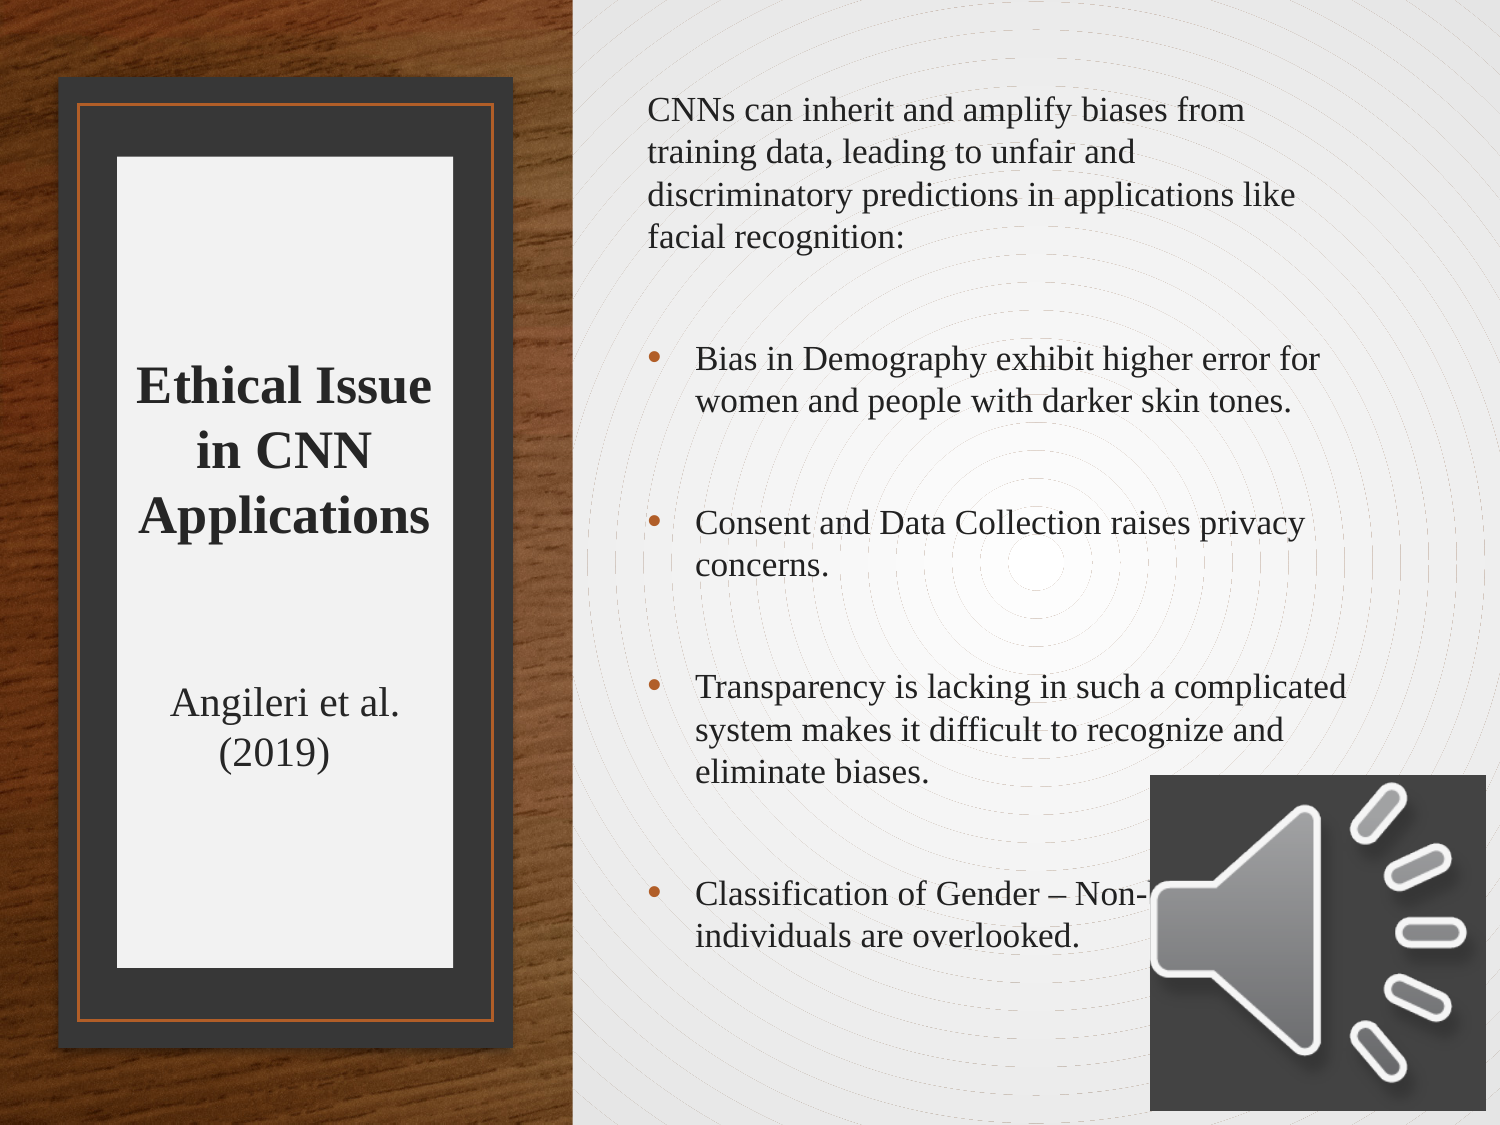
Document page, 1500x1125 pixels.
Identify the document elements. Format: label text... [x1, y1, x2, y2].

picture [1148, 773, 1487, 1112]
list CNNs can inherit and amplify biases from training data, leading to unfair and discriminatory predictions in applications like facial recognition: Bias in Demography exhibit higher error for women and people with darker skin tones. Consent and Data Collection raises privacy concerns. Transparency is lacking in such a complicated system makes it difficult to recognize and eliminate biases. Classification of Gender – Non-binary individuals are overlooked. [632, 77, 1365, 964]
text_box [571, 0, 1500, 1125]
text_box [57, 76, 514, 1049]
text_box [0, 0, 571, 1125]
title Ethical Issue in CNN Applications Angileri et al. (2019) [117, 156, 454, 968]
text_box [78, 103, 493, 1021]
